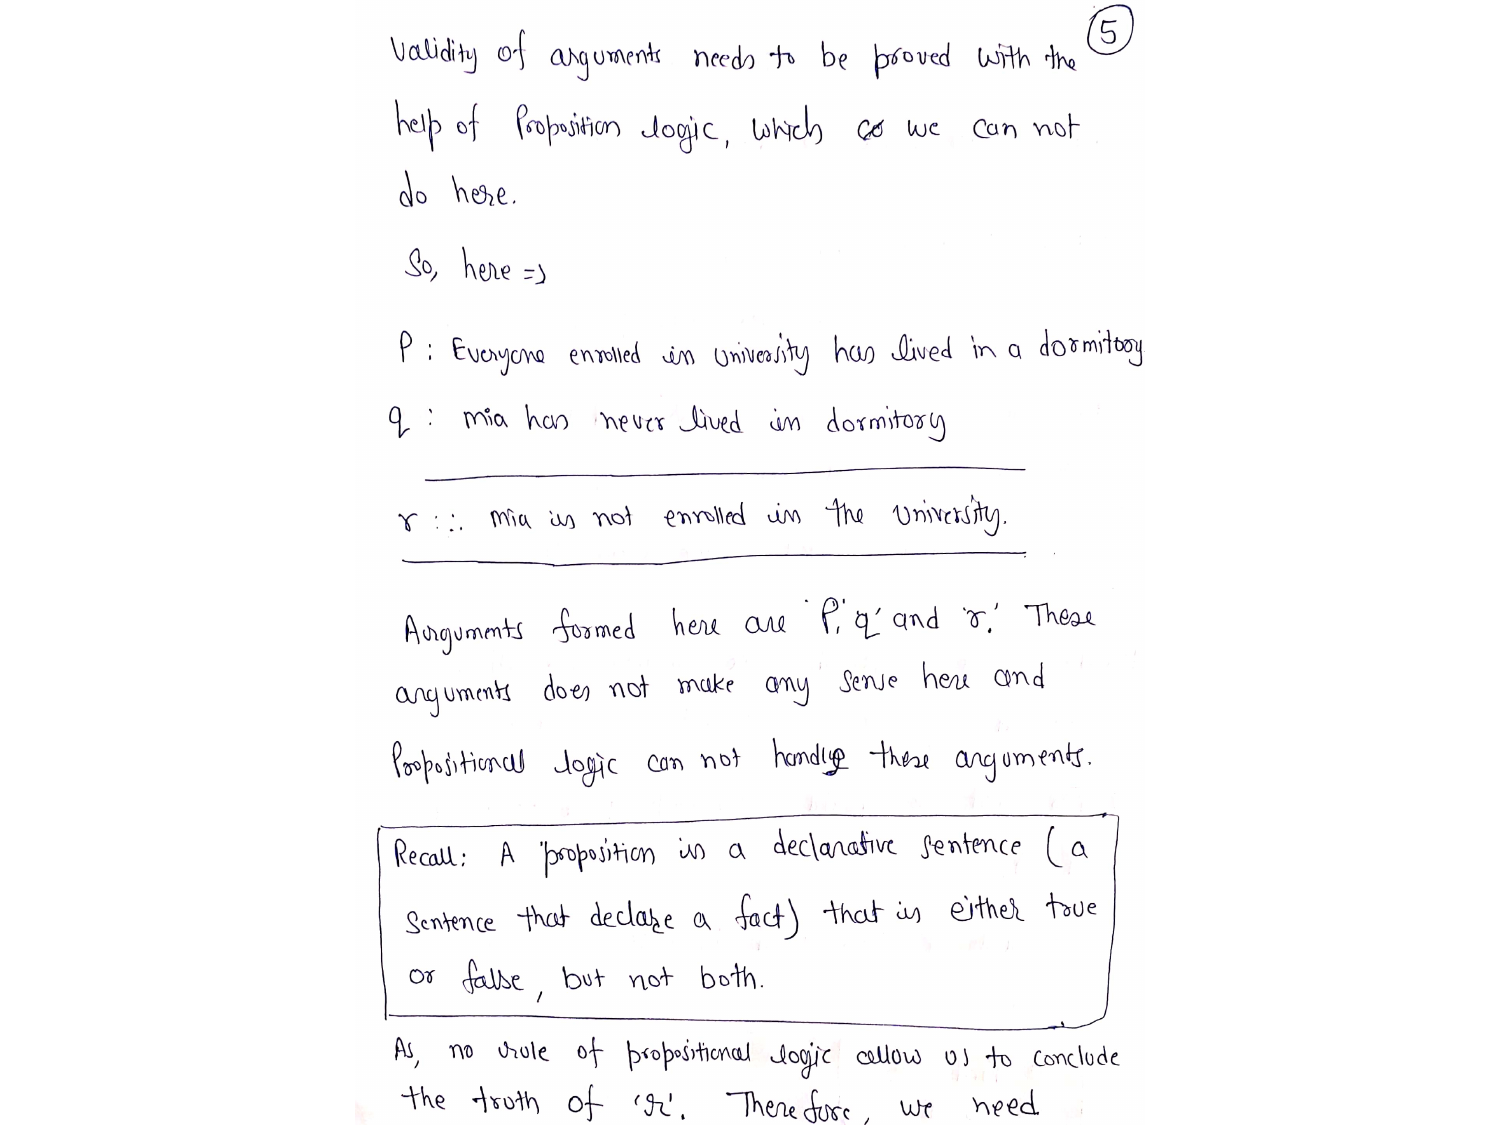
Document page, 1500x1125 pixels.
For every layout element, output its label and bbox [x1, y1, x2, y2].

picture [355, 0, 1145, 1125]
